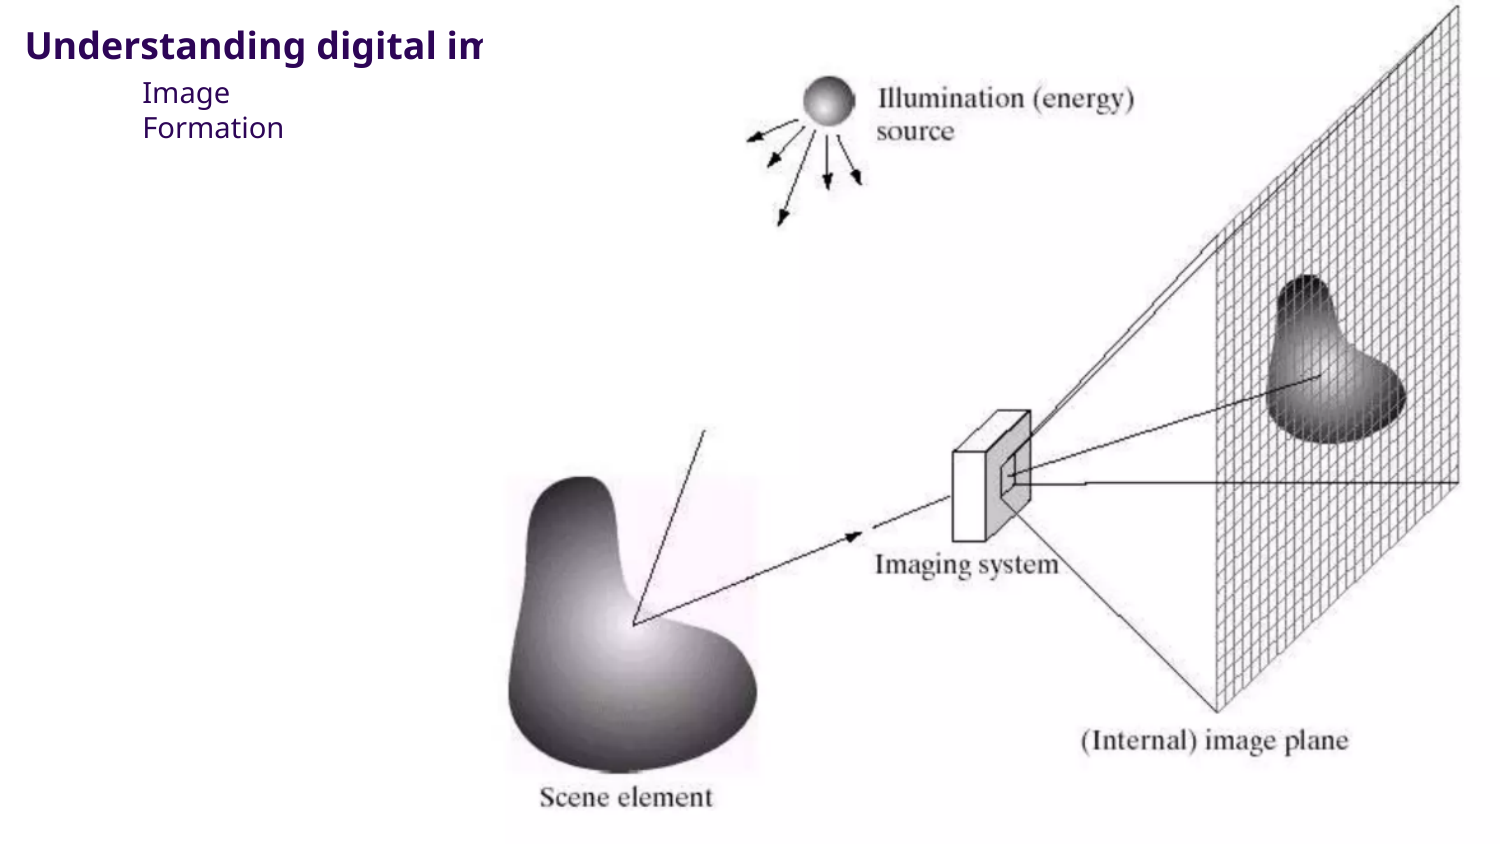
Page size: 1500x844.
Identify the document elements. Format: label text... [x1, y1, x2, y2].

text_box Understanding digital images [9, 9, 477, 82]
text_box Image Formation [127, 66, 365, 152]
picture [482, 0, 1500, 844]
